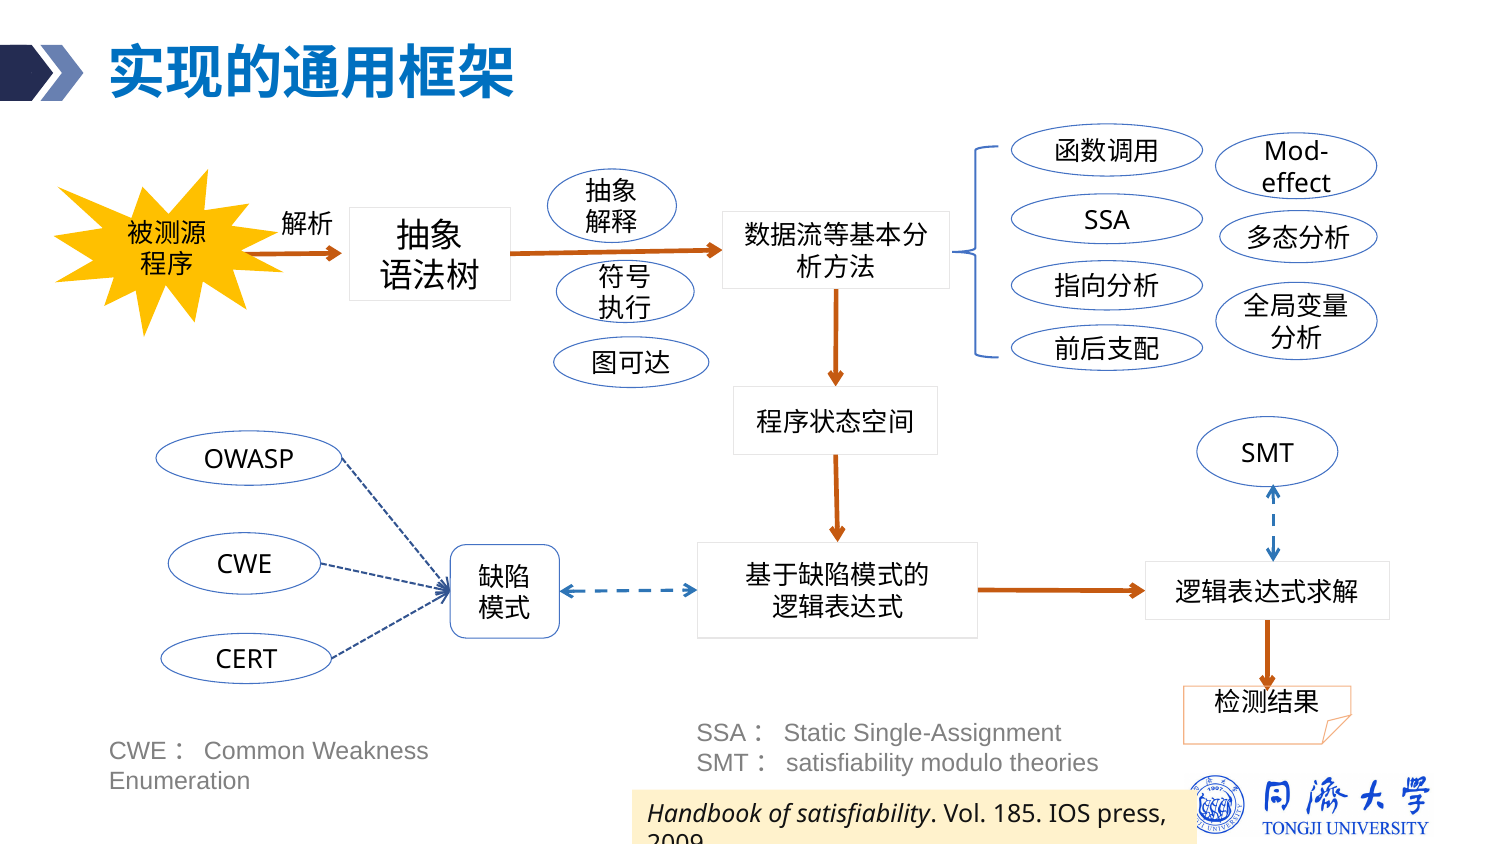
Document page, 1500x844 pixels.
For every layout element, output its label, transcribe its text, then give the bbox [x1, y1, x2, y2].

text_box CERT [160, 632, 332, 685]
text_box SMT [1196, 416, 1339, 488]
text_box Mod-effect [1214, 132, 1378, 200]
text_box 前后支配 [1010, 324, 1204, 371]
text_box 实现的通用框架 [94, 18, 759, 131]
text_box 指向分析 [1010, 260, 1204, 311]
text_box 图可达 [553, 336, 710, 389]
text_box 抽象解释 [546, 168, 678, 244]
text_box CWE [167, 532, 321, 595]
text_box Handbook of satisfiability. Vol. 185. IOS press, 2009 [632, 789, 1197, 844]
text_box 被测源程序 [52, 167, 284, 339]
text_box 程序状态空间 [733, 386, 938, 455]
text_box 抽象 语法树 [349, 207, 511, 301]
text_box 检测结果 [1183, 685, 1353, 745]
text_box 解析 [266, 199, 349, 247]
text_box 符号执行 [555, 259, 695, 324]
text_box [320, 563, 451, 592]
text_box SSA [1010, 193, 1204, 245]
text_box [331, 592, 451, 659]
text_box 逻辑表达式求解 [1145, 561, 1390, 620]
text_box 多态分析 [1219, 210, 1378, 264]
text_box 缺陷模式 [451, 544, 560, 639]
text_box OWASP [155, 430, 343, 486]
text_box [510, 250, 723, 254]
text_box CWE：Common Weakness Enumeration [94, 726, 590, 802]
text_box 函数调用 [1010, 123, 1204, 177]
text_box 全局变量分析 [1215, 281, 1378, 361]
text_box 基于缺陷模式的 逻辑表达式 [697, 542, 978, 639]
text_box SSA：Static Single-Assignment SMT：satisfiability modulo theories [681, 709, 1151, 784]
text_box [341, 458, 451, 563]
text_box [952, 145, 999, 359]
text_box 数据流等基本分析方法 [722, 211, 950, 289]
picture [1184, 773, 1434, 837]
